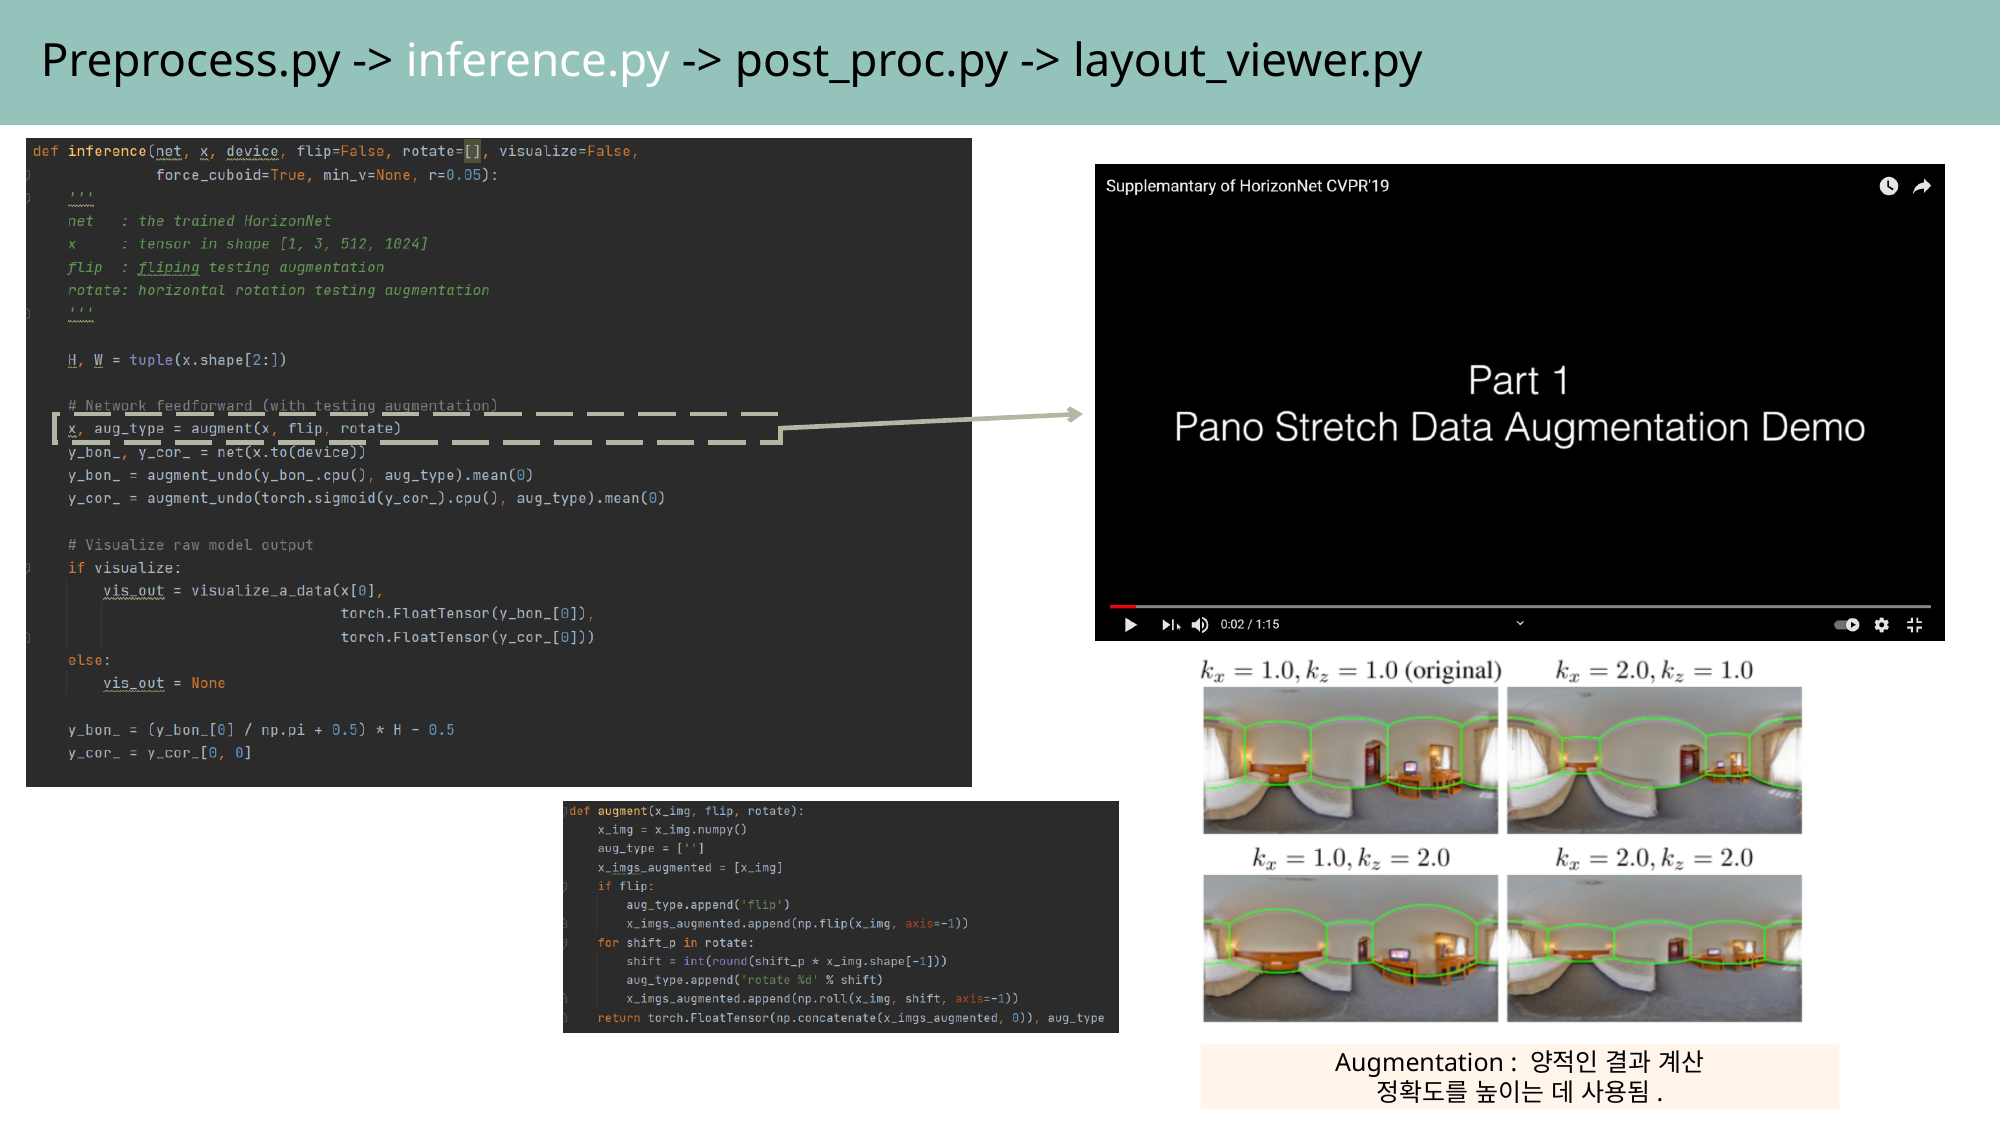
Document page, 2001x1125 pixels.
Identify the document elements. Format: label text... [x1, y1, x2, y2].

text_box Augmentation : 양적인 결과 계산 정확도를 높이는 데 사용됨. [1200, 1042, 1840, 1110]
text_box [780, 413, 1083, 429]
picture [1189, 655, 1809, 1030]
picture [26, 138, 972, 787]
picture [563, 801, 1119, 1033]
text_box Preprocess.py -> inference.py -> post_proc.py -> layout_viewer.py [26, 23, 1946, 94]
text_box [1094, 163, 1946, 642]
